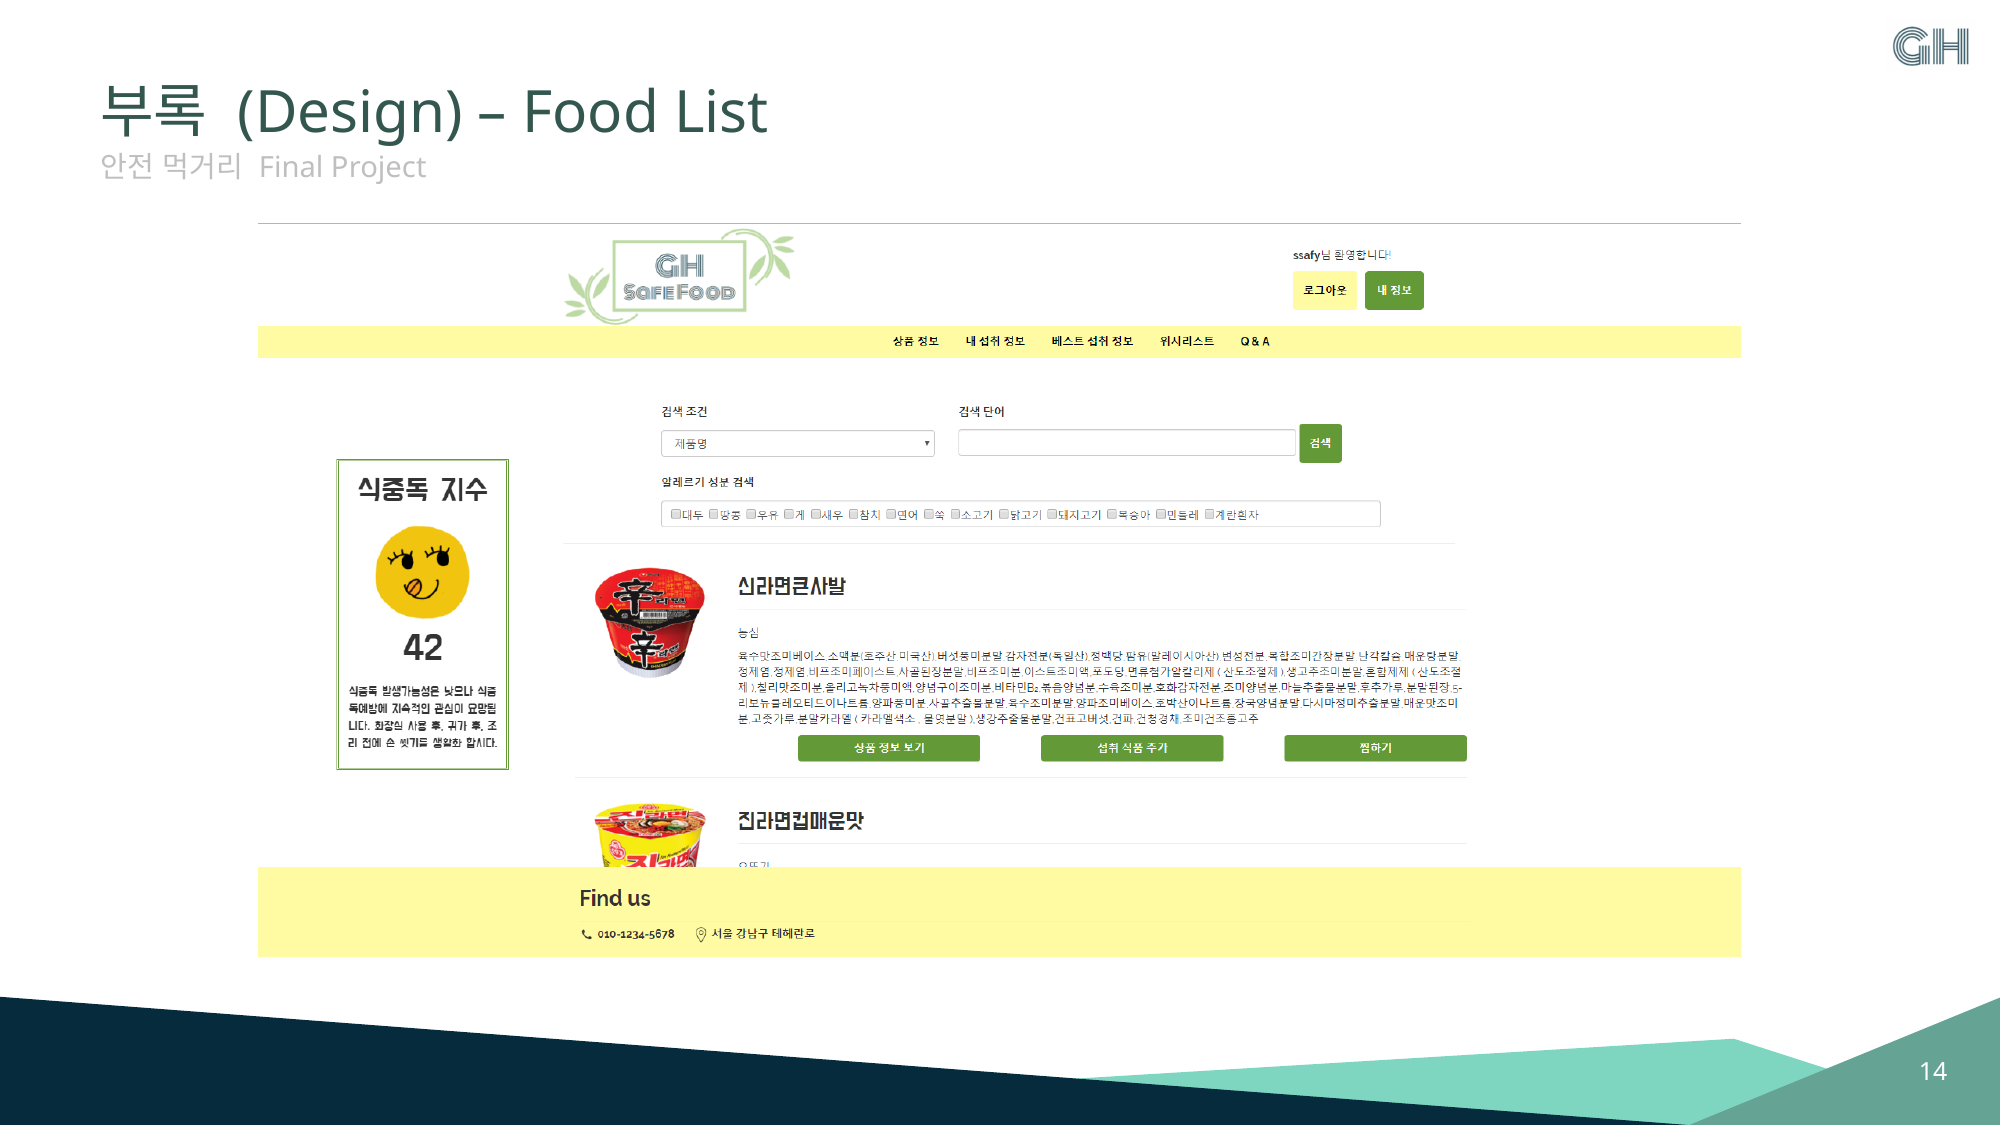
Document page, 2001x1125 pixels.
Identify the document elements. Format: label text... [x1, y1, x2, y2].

slide_number 14 [1512, 1042, 1963, 1103]
picture [1885, 20, 1977, 71]
picture [258, 222, 1741, 957]
list 안전 먹거리 Final Project [85, 146, 742, 189]
title 부록 (Design) – Food List [85, 70, 1117, 147]
